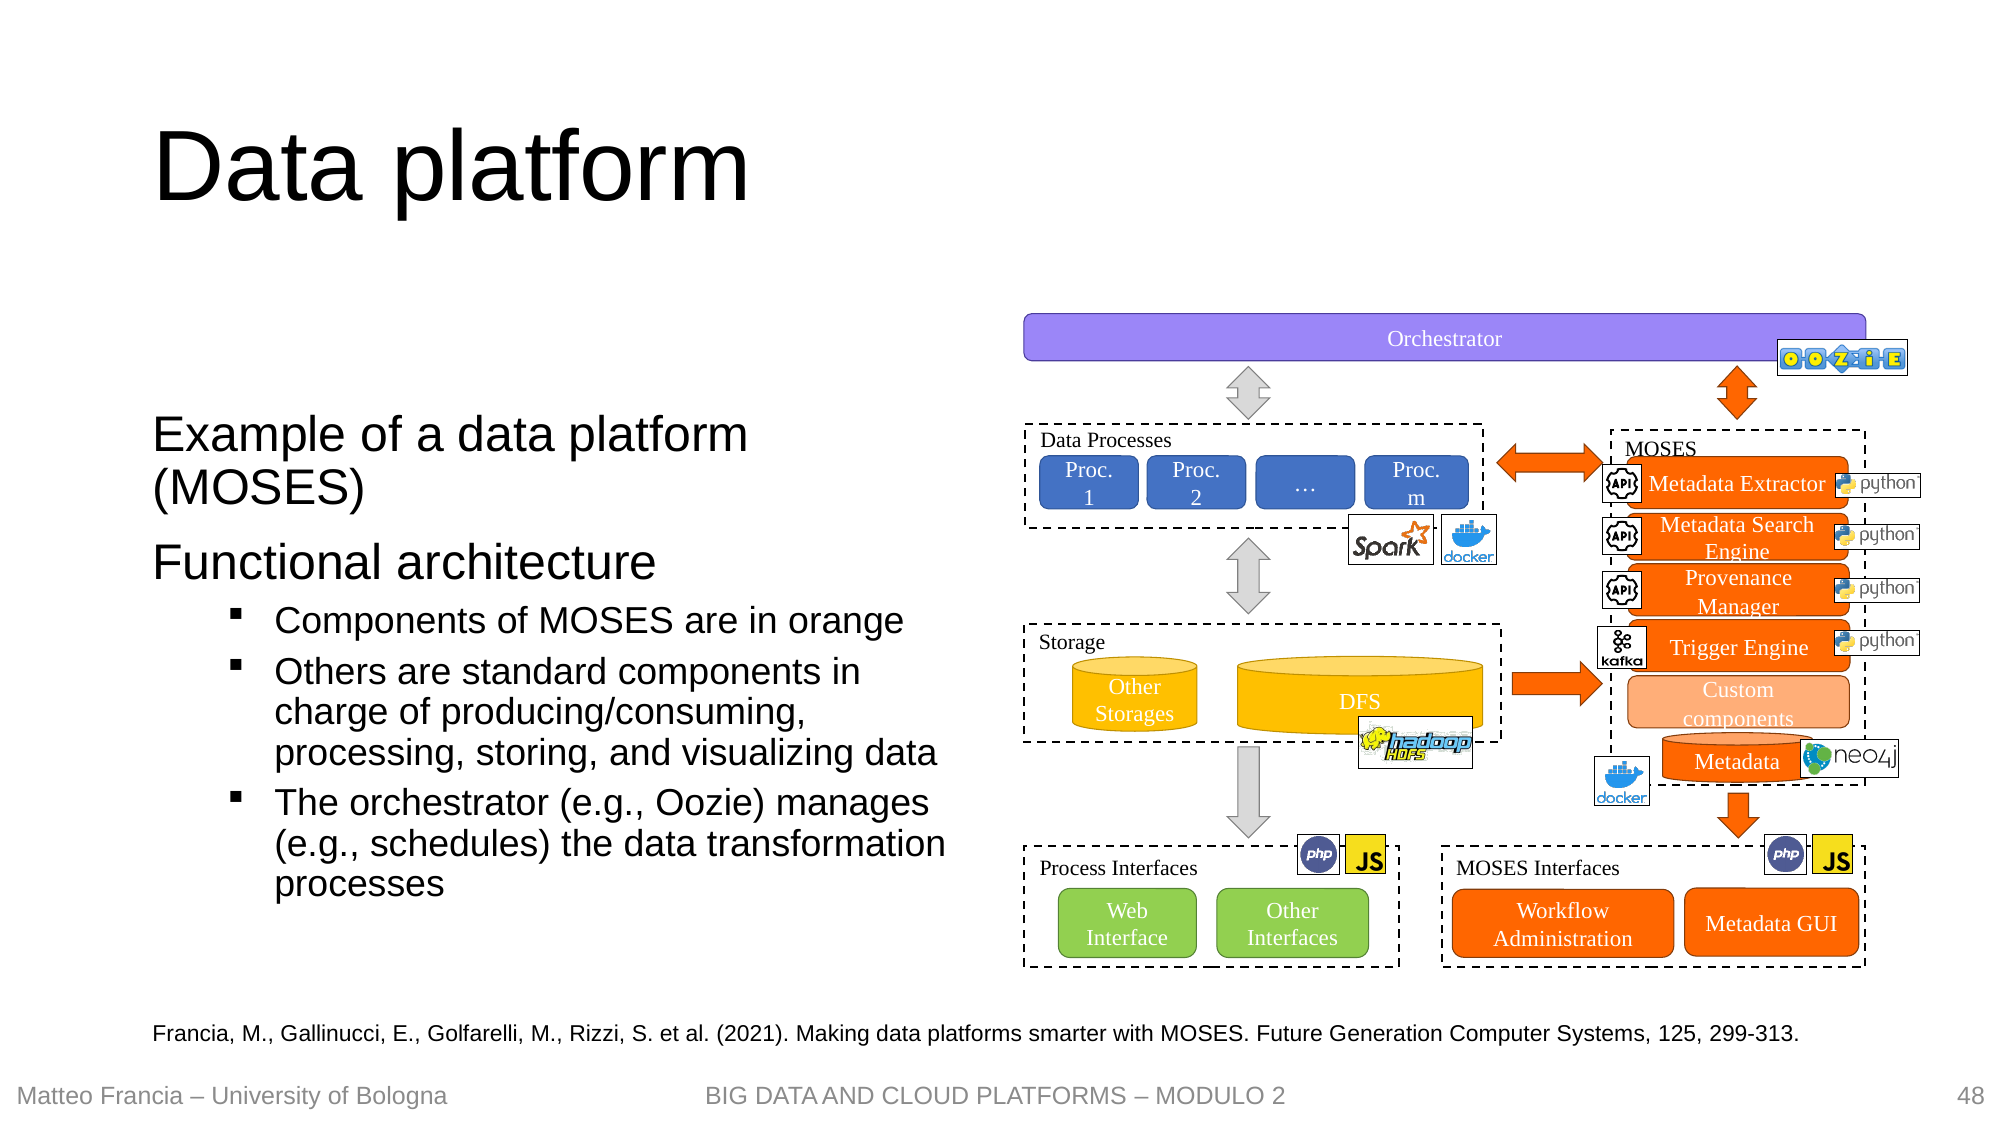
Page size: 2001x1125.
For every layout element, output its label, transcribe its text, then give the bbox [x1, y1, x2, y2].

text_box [1023, 313, 1921, 968]
title Data platform [137, 59, 1863, 278]
footer Matteo Francia – University of Bologna [0, 1065, 466, 1125]
list Francia, M., Gallinucci, E., Golfarelli, M., Rizzi, S. et al. (2021). Making data platforms smarter with MOSES. Future Generation Computer Systems, 125, 299-313. [137, 1003, 1863, 1064]
slide_number 48 [1550, 1065, 2000, 1125]
list Example of a data platform (MOSES) Functional architecture Components of MOSES are in orange Others are standard components in charge of producing/consuming, processing, storing, and visualizing data The orchestrator (e.g., Oozie) manages (e.g., schedules) the data transformation processes [137, 299, 988, 1003]
